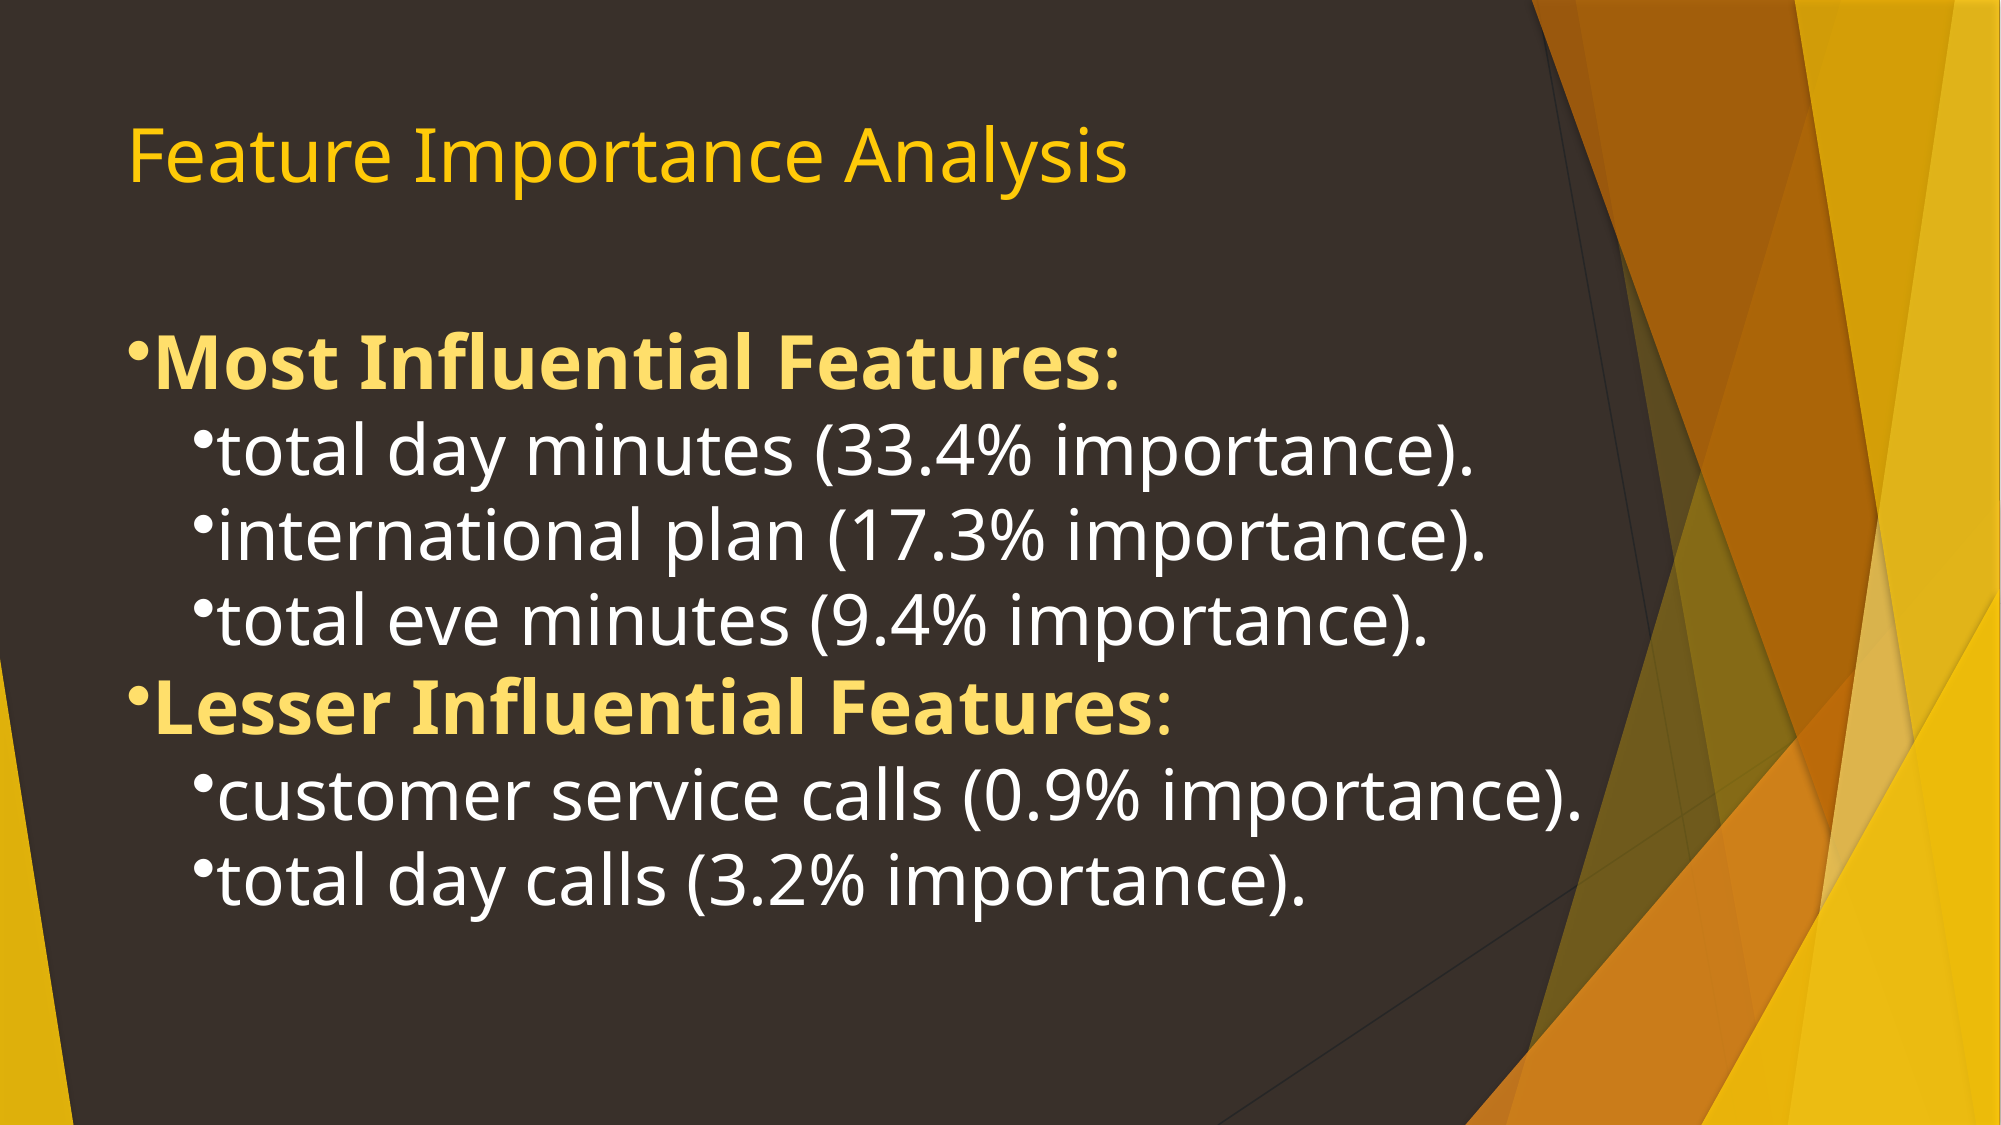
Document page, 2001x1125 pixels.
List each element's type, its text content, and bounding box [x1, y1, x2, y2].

list Most Influential Features: total day minutes (33.4% importance). international plan (17.3% importance). total eve minutes (9.4% importance). Lesser Influential Features: customer service calls (0.9% importance). total day calls (3.2% importance). [111, 307, 1824, 1018]
title Feature Importance Analysis [111, 99, 1522, 307]
